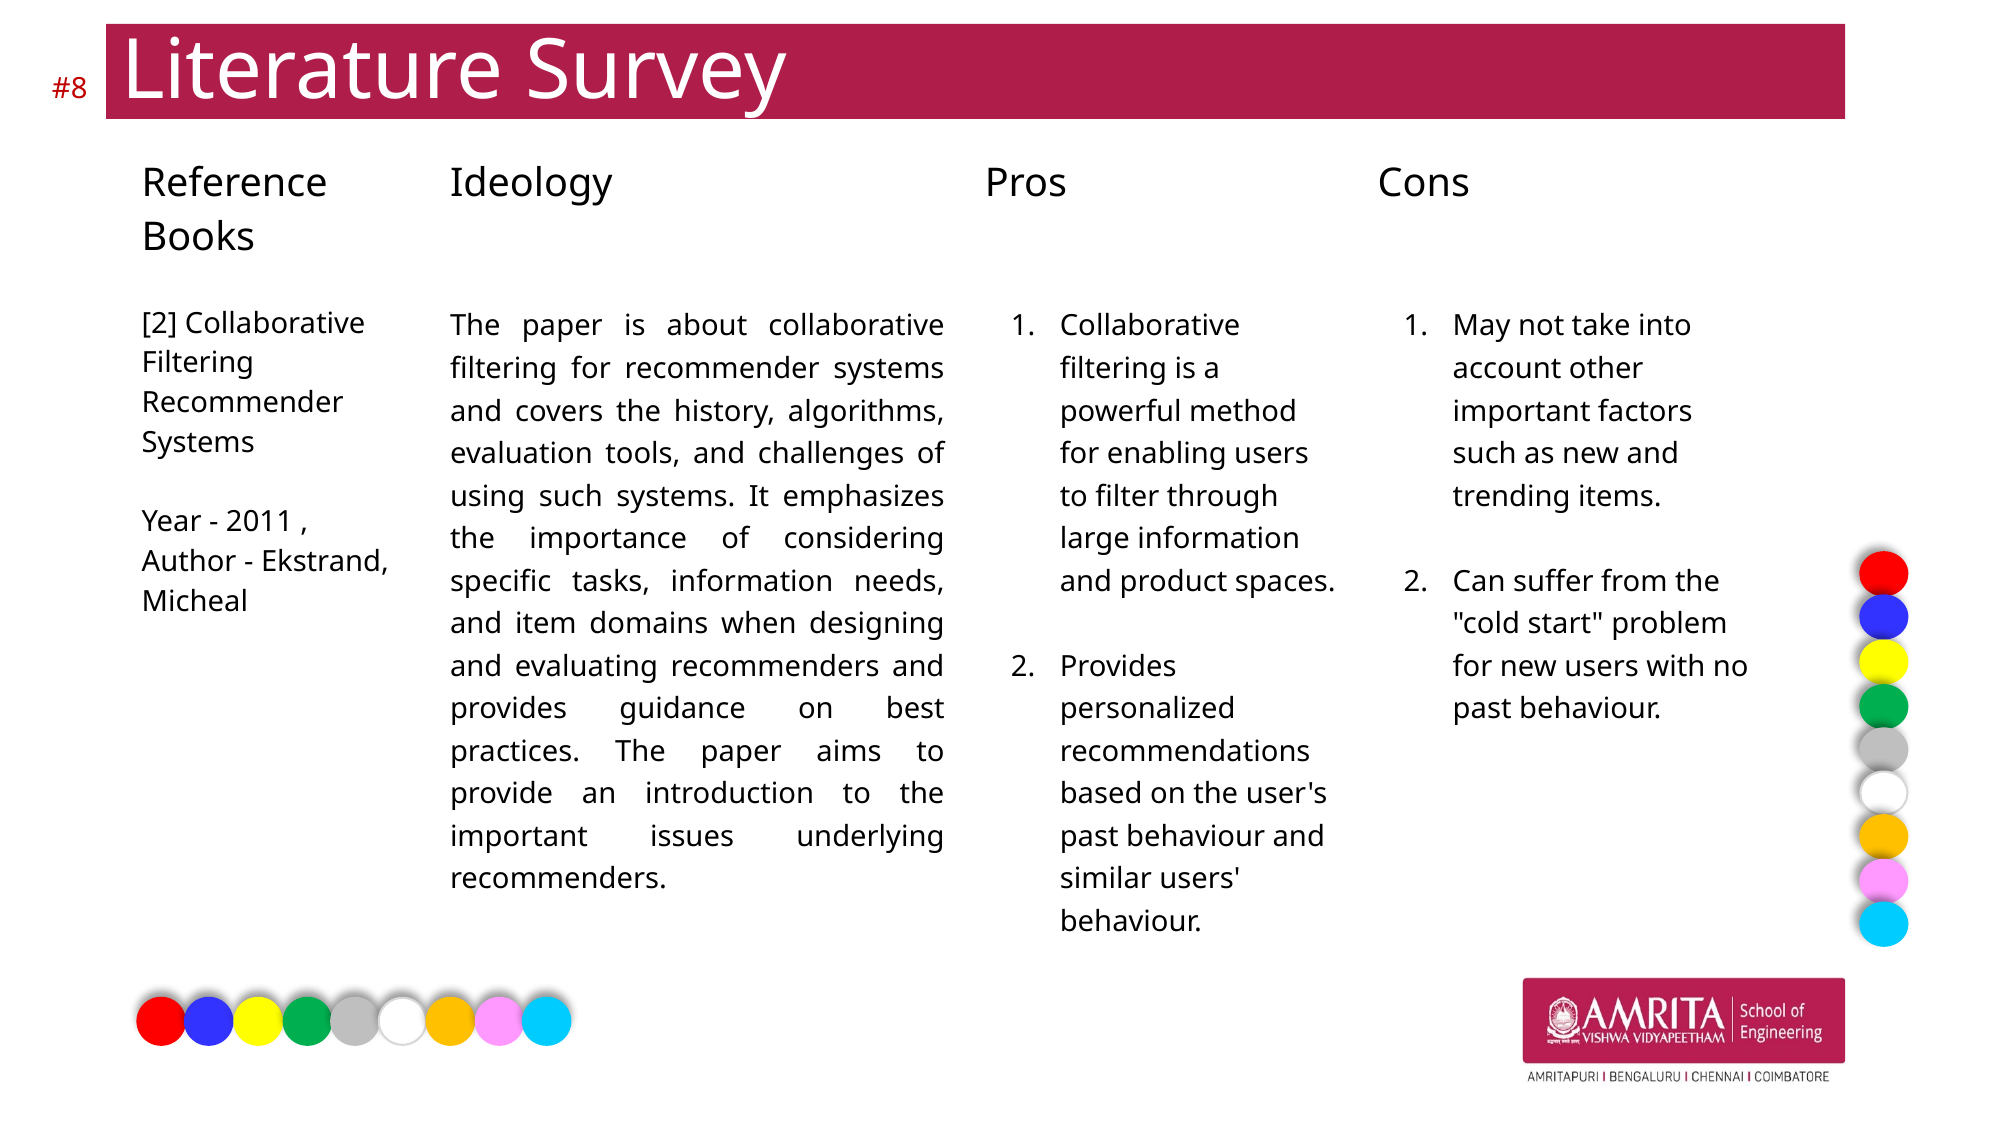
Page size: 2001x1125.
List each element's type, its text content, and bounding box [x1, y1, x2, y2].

table_header Cons [1358, 134, 1769, 282]
table_header Ideology [430, 134, 965, 282]
slide_number #‹#› [36, 58, 487, 119]
table_cell May not take into account other important factors such as new and trending items. Can suffer from the "cold start" problem for new users with no past behaviour. [1358, 282, 1769, 1063]
table_header Pros [965, 134, 1358, 282]
title Literature Survey [106, 23, 1846, 119]
table_cell [2] Collaborative Filtering Recommender Systems Year - 2011 , Author - Ekstrand, Micheal [122, 282, 430, 1063]
table_header Reference Books [122, 134, 430, 282]
picture [1522, 977, 1846, 1086]
table_cell Collaborative filtering is a powerful method for enabling users to filter through large information and product spaces. Provides personalized recommendations based on the user's past behaviour and similar users' behaviour. [965, 282, 1358, 1063]
table_cell The paper is about collaborative filtering for recommender systems and covers the history, algorithms, evaluation tools, and challenges of using such systems. It emphasizes the importance of considering specific tasks, information needs, and item domains when designing and evaluating recommenders and provides guidance on best practices. The paper aims to provide an introduction to the important issues underlying recommenders. [430, 282, 965, 1063]
